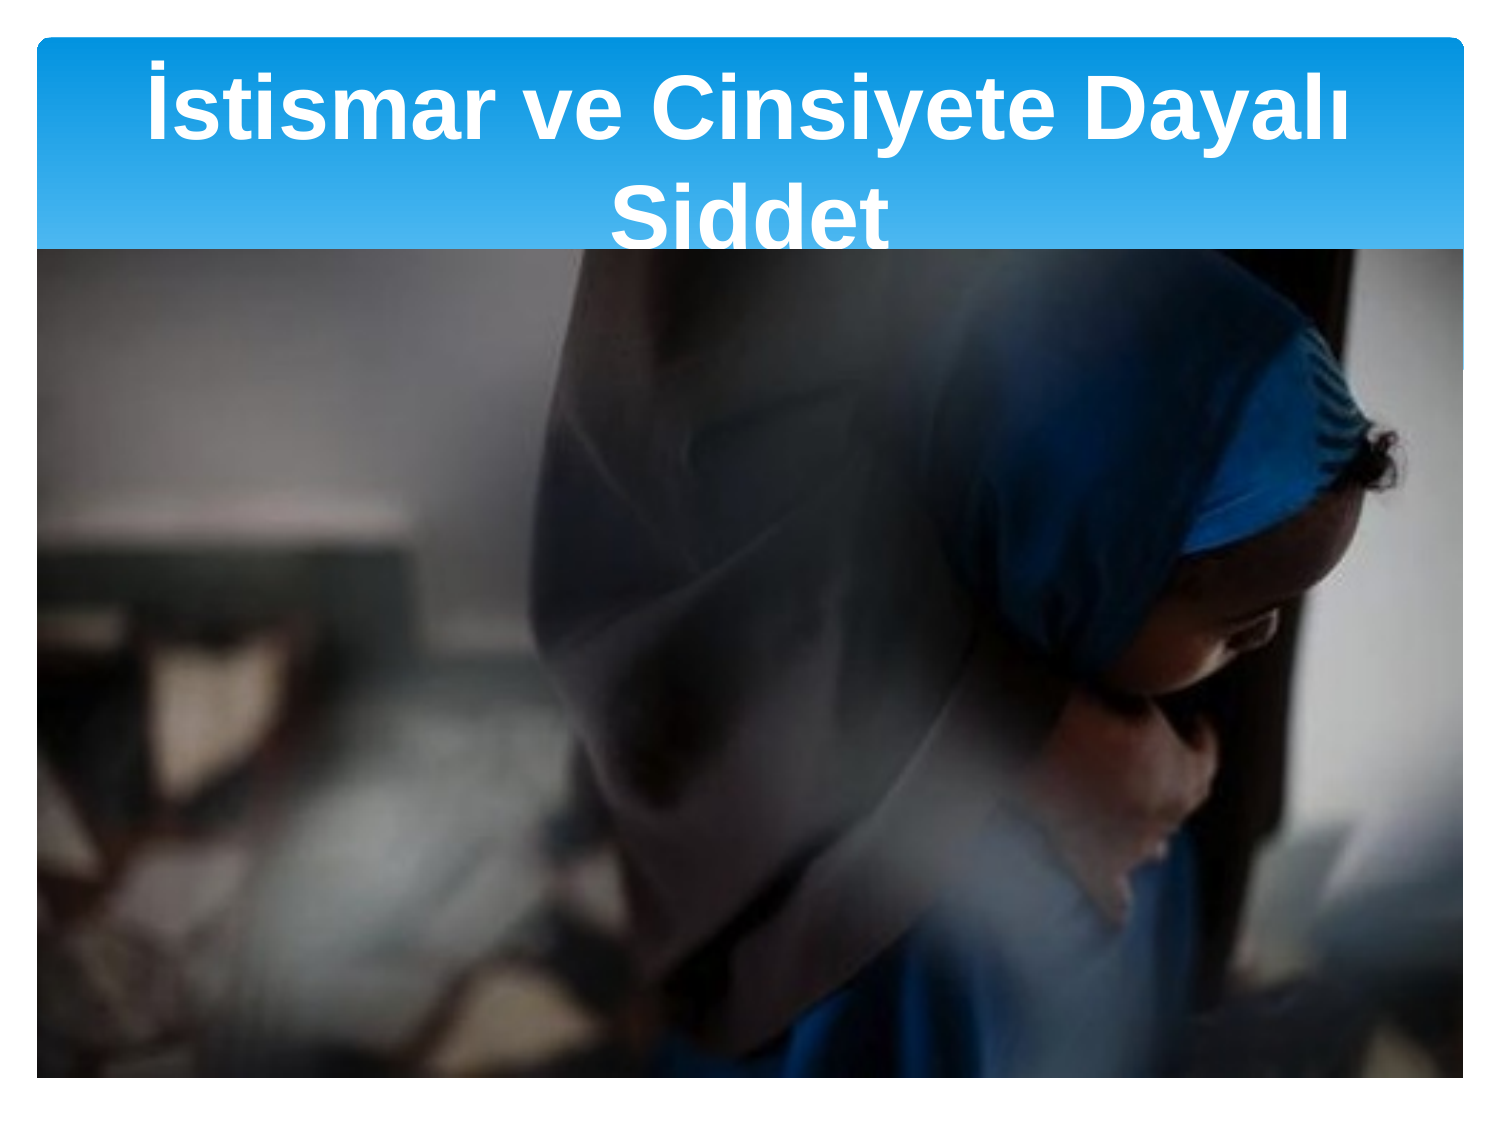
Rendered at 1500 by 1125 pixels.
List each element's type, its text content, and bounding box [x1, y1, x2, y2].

picture [37, 249, 1463, 1079]
title İstismar ve Cinsiyete Dayalı Şiddet [75, 55, 1425, 248]
